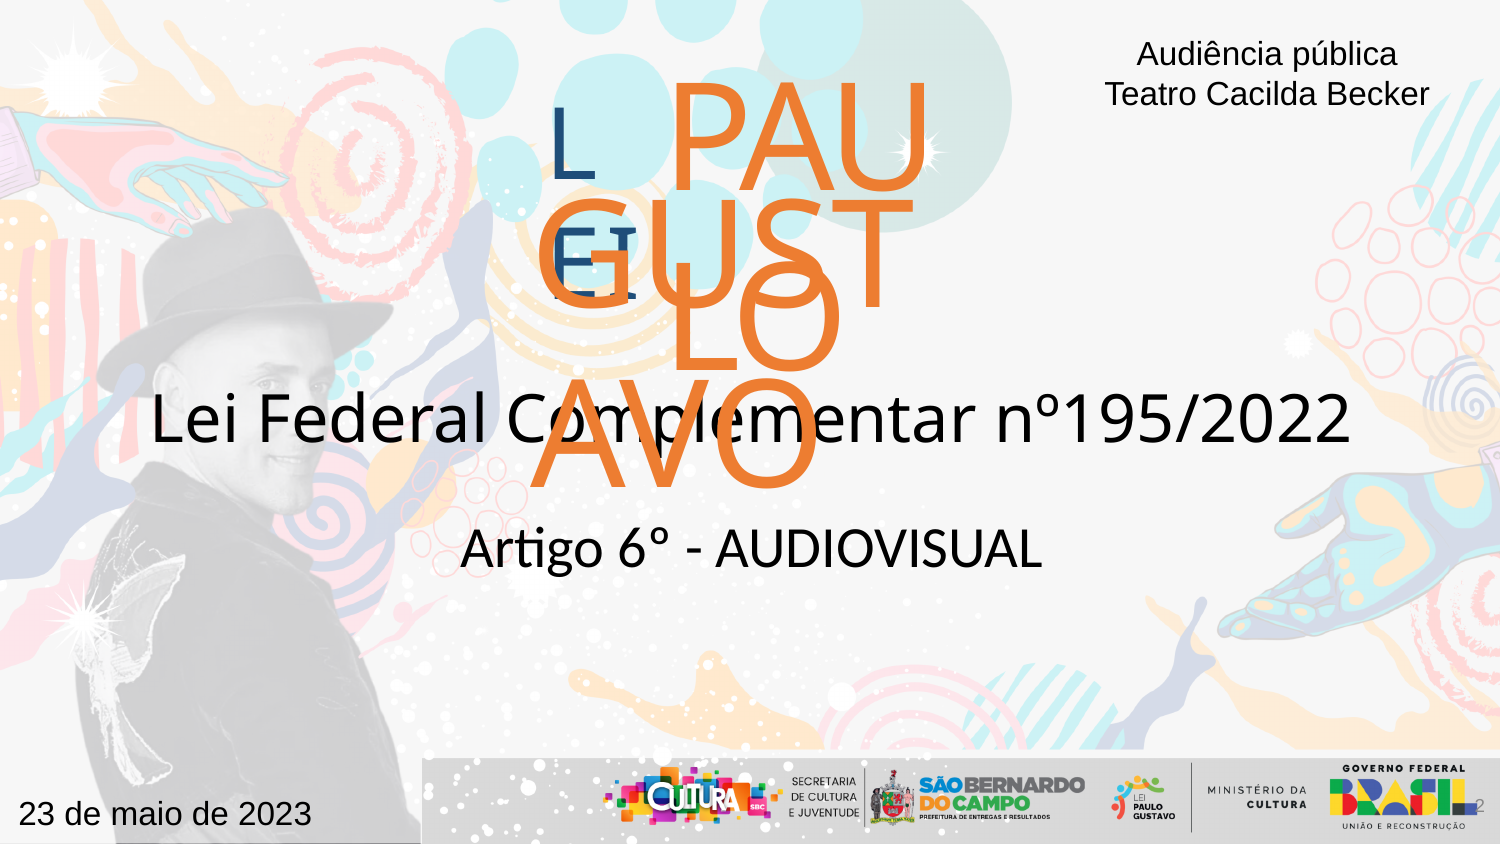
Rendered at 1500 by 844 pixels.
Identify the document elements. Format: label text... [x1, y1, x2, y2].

list Artigo 6º - AUDIOVISUAL [46, 502, 1457, 719]
title Lei Federal Complementar nº195/2022 [46, 375, 515, 467]
text_box Audiência pública Teatro Cacilda Becker [892, 25, 1500, 120]
text_box 23 de maio de 2023 [3, 785, 754, 840]
text_box GUSTAVO [515, 149, 993, 525]
slide_number 2 [1162, 782, 1500, 828]
text_box PAULO [647, 33, 964, 408]
picture [422, 759, 1500, 844]
title Lei Federal Complementar nº195/2022 [993, 375, 1457, 467]
text_box LEI [530, 72, 647, 149]
